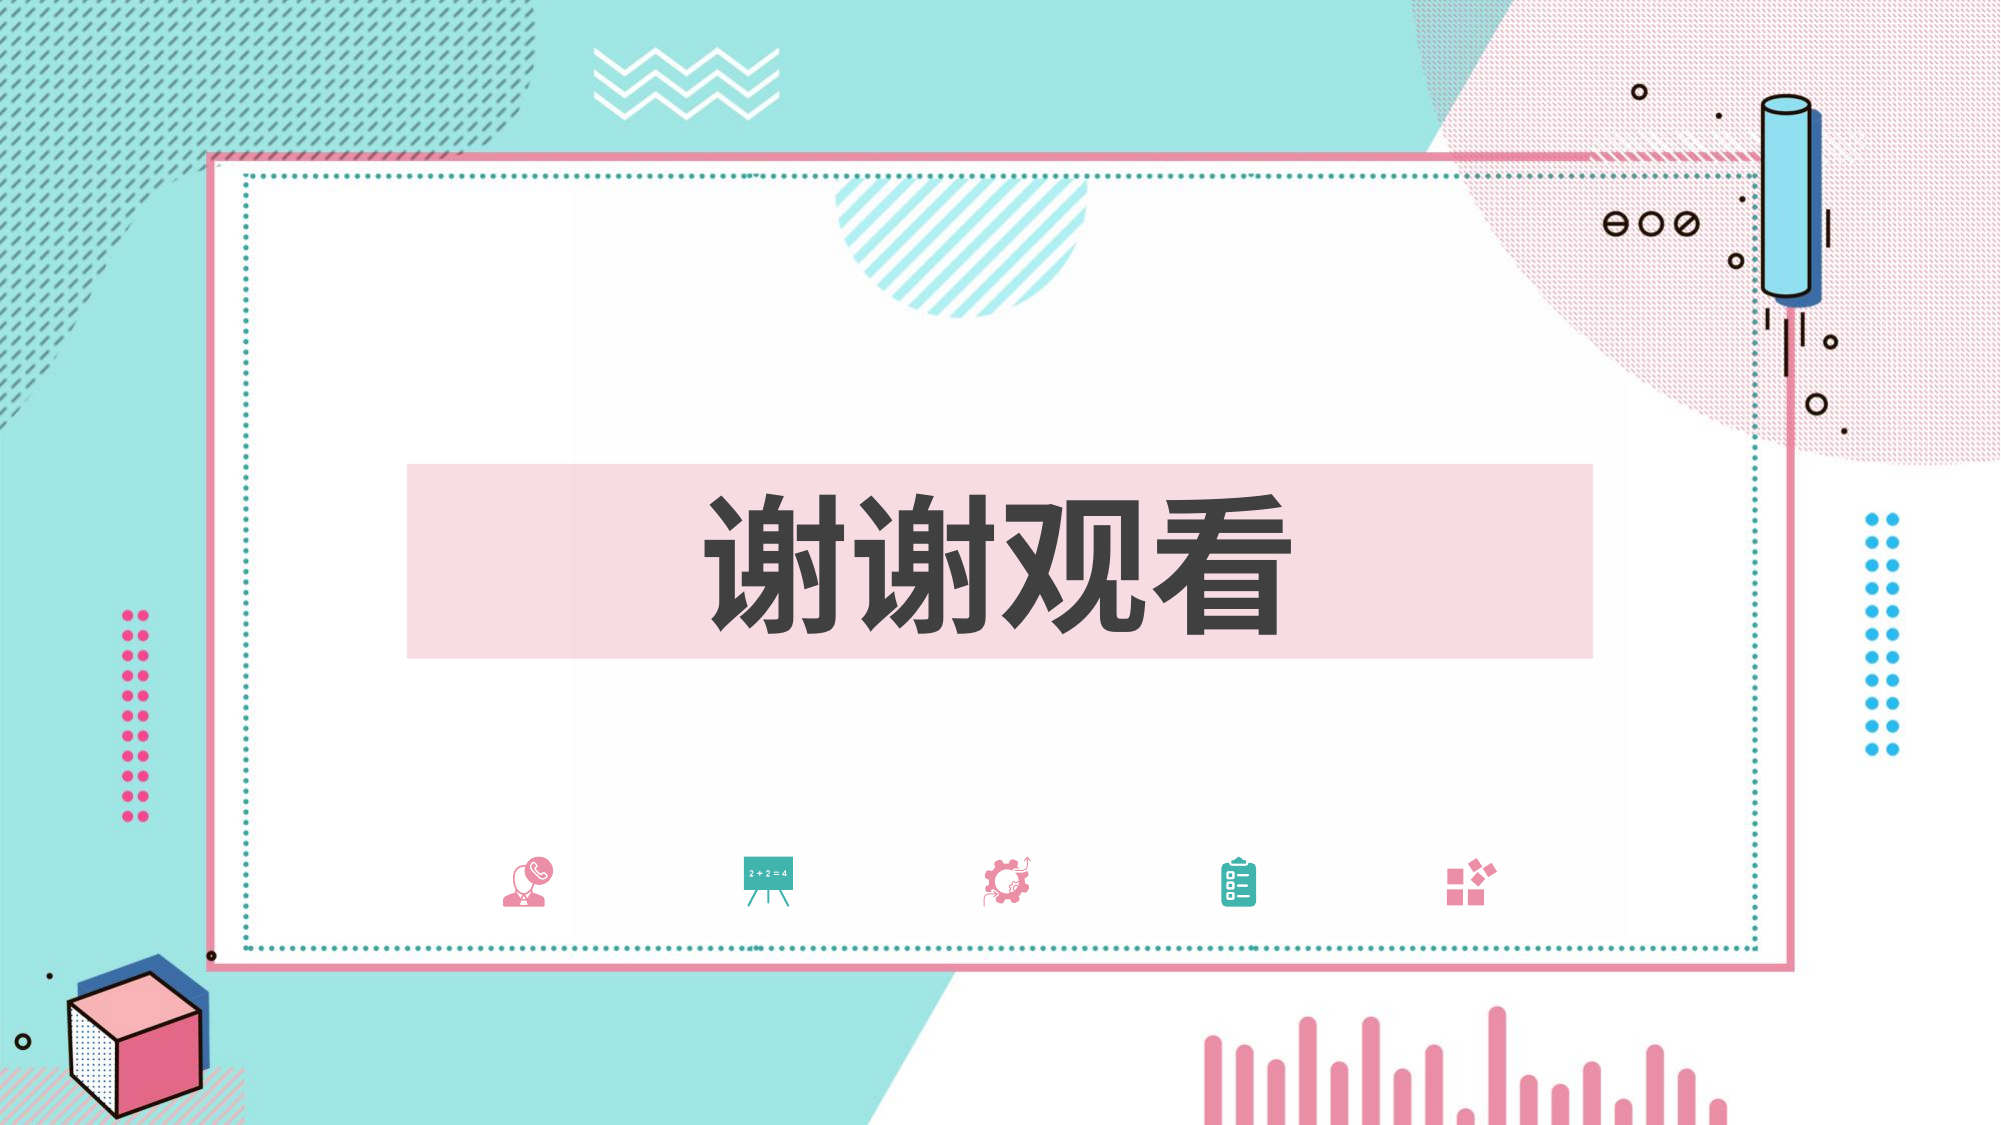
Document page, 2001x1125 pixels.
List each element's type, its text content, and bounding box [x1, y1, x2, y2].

picture [0, 0, 2001, 1125]
text_box [1446, 889, 1463, 906]
text_box [503, 856, 554, 907]
text_box 谢谢观看 [406, 463, 1594, 659]
text_box [1467, 858, 1497, 887]
text_box [1221, 856, 1257, 907]
text_box [1447, 868, 1464, 885]
text_box [983, 856, 1031, 907]
text_box [743, 856, 793, 907]
text_box [1467, 889, 1484, 906]
